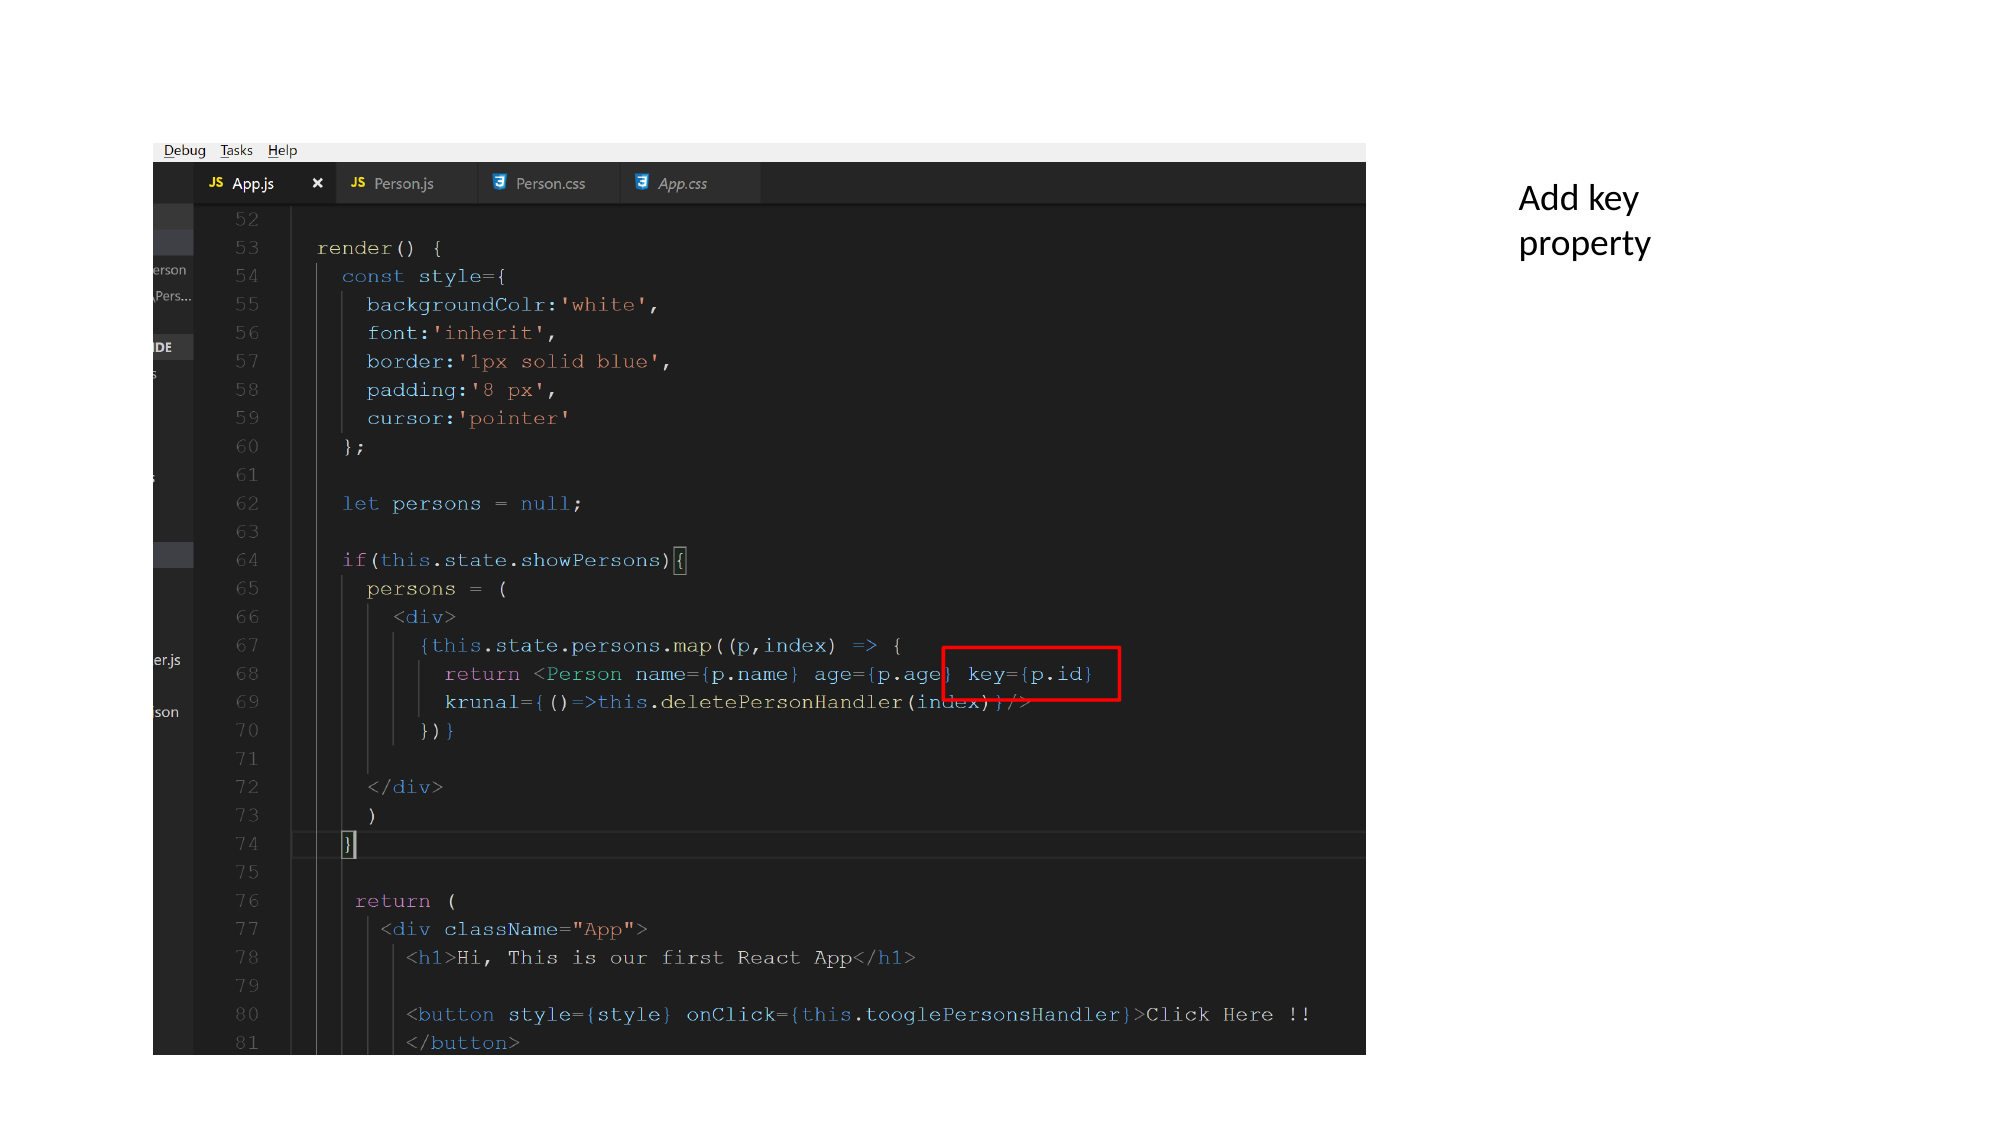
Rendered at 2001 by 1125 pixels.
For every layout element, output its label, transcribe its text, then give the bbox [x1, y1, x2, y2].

text_box Add key property [1503, 165, 1700, 271]
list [153, 143, 1366, 1055]
